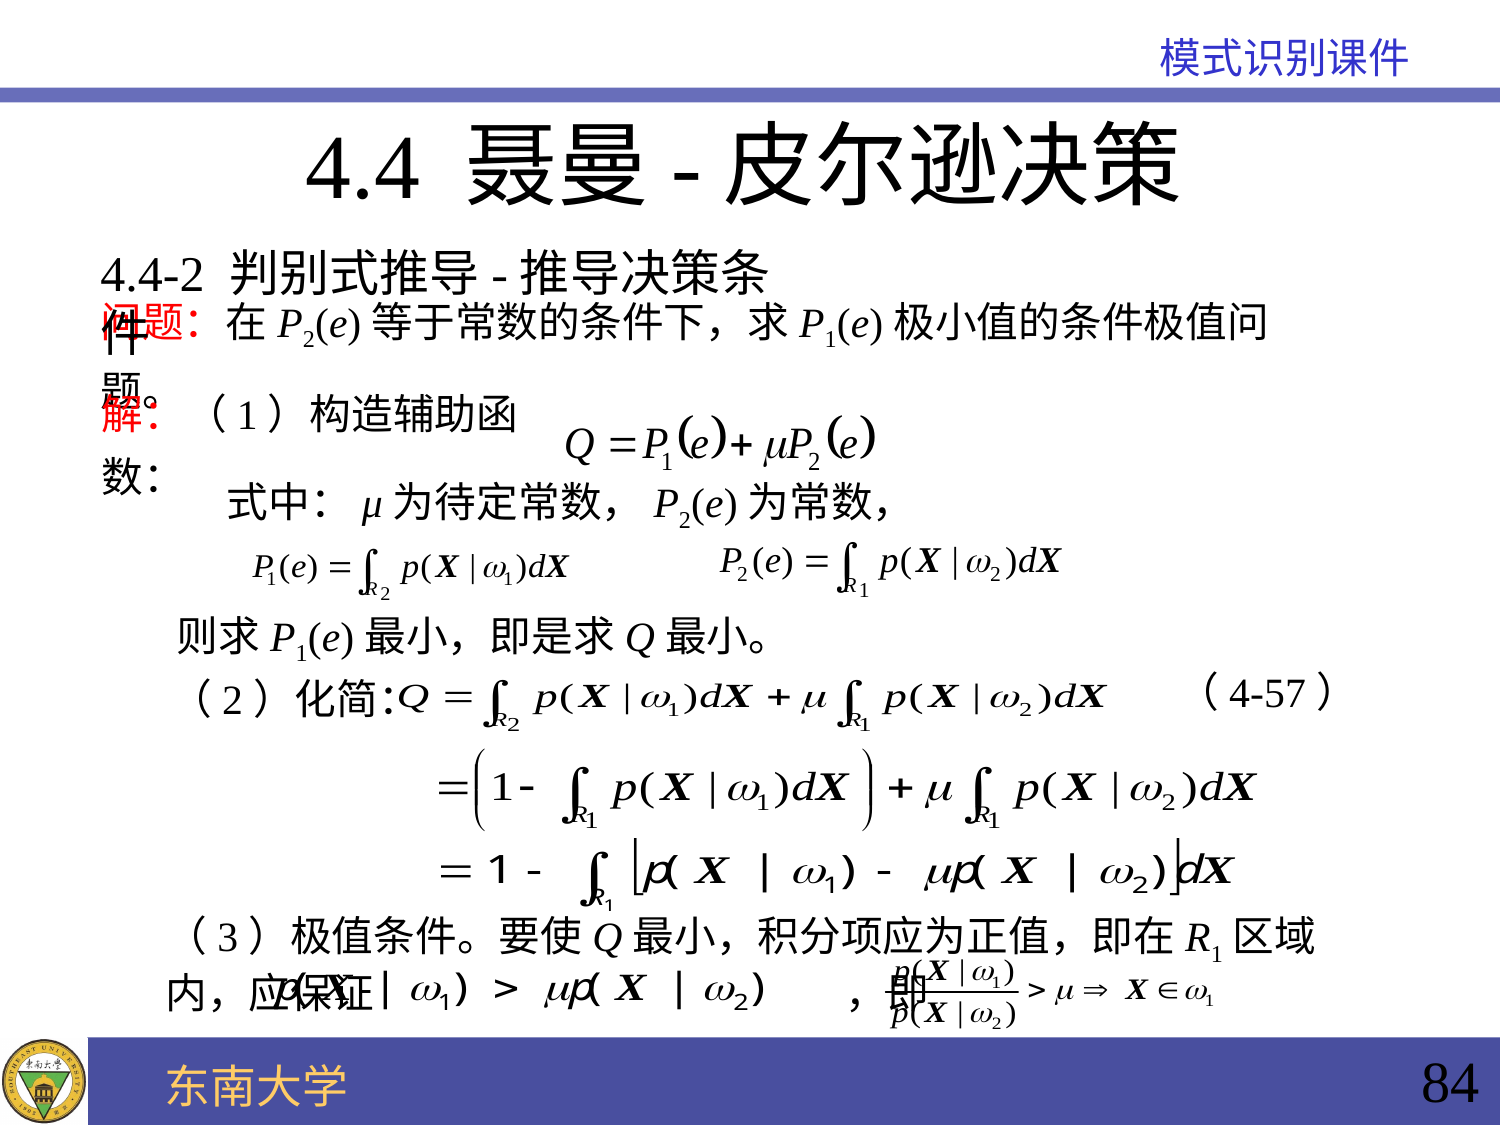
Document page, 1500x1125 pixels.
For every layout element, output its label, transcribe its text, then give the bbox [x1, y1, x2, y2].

text_box 4.4-2 判别式推导-推导决策条件 [85, 234, 821, 370]
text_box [712, 529, 1074, 606]
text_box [558, 413, 879, 478]
text_box （2）化简： [155, 652, 670, 730]
text_box （3）极值条件。要使Q最小，积分项应为正值，即在R1区域内，应保证 ，即 [150, 902, 1399, 1025]
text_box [390, 667, 1341, 740]
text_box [426, 748, 1271, 842]
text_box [245, 538, 580, 611]
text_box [879, 952, 1219, 1037]
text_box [427, 838, 1252, 921]
text_box 则求P1(e)最小，即是求Q最小。 [161, 602, 805, 665]
picture [0, 1038, 88, 1125]
text_box 解：（1）构造辅助函数： [86, 367, 602, 509]
text_box 问题：在P2(e)等于常数的条件下，求P1(e)极小值的条件极值问题。 [602, 273, 1341, 423]
text_box 4.4 聂曼-皮尔逊决策 [112, 99, 1376, 256]
text_box 式中：μ为待定常数，P2(e)为常数， [211, 468, 930, 541]
text_box 84 [1406, 1036, 1500, 1122]
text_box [267, 958, 776, 1018]
